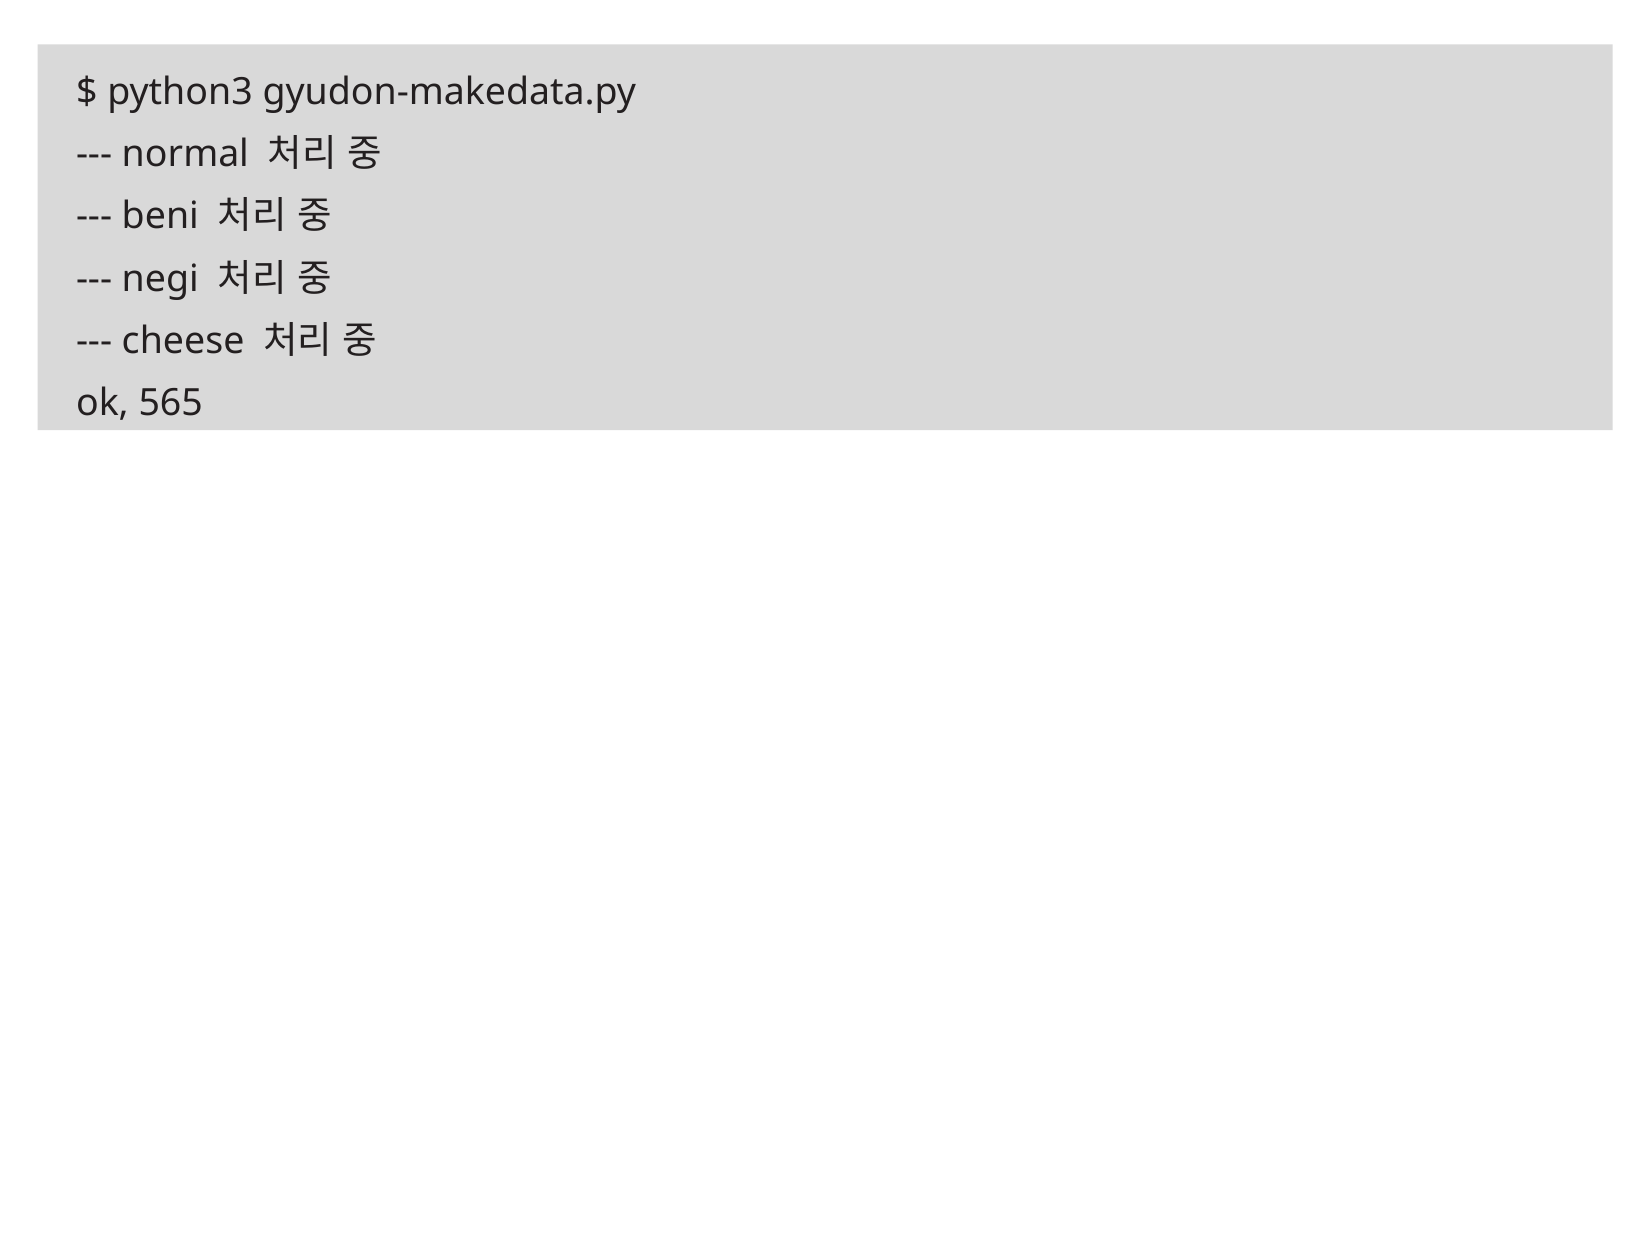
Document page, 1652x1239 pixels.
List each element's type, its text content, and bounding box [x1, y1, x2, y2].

text_box $ python3 gyudon-makedata.py --- normal 처리 중 --- beni 처리 중 --- negi 처리 중 --- cheese 처리 중 ok, 565 [37, 44, 1613, 431]
